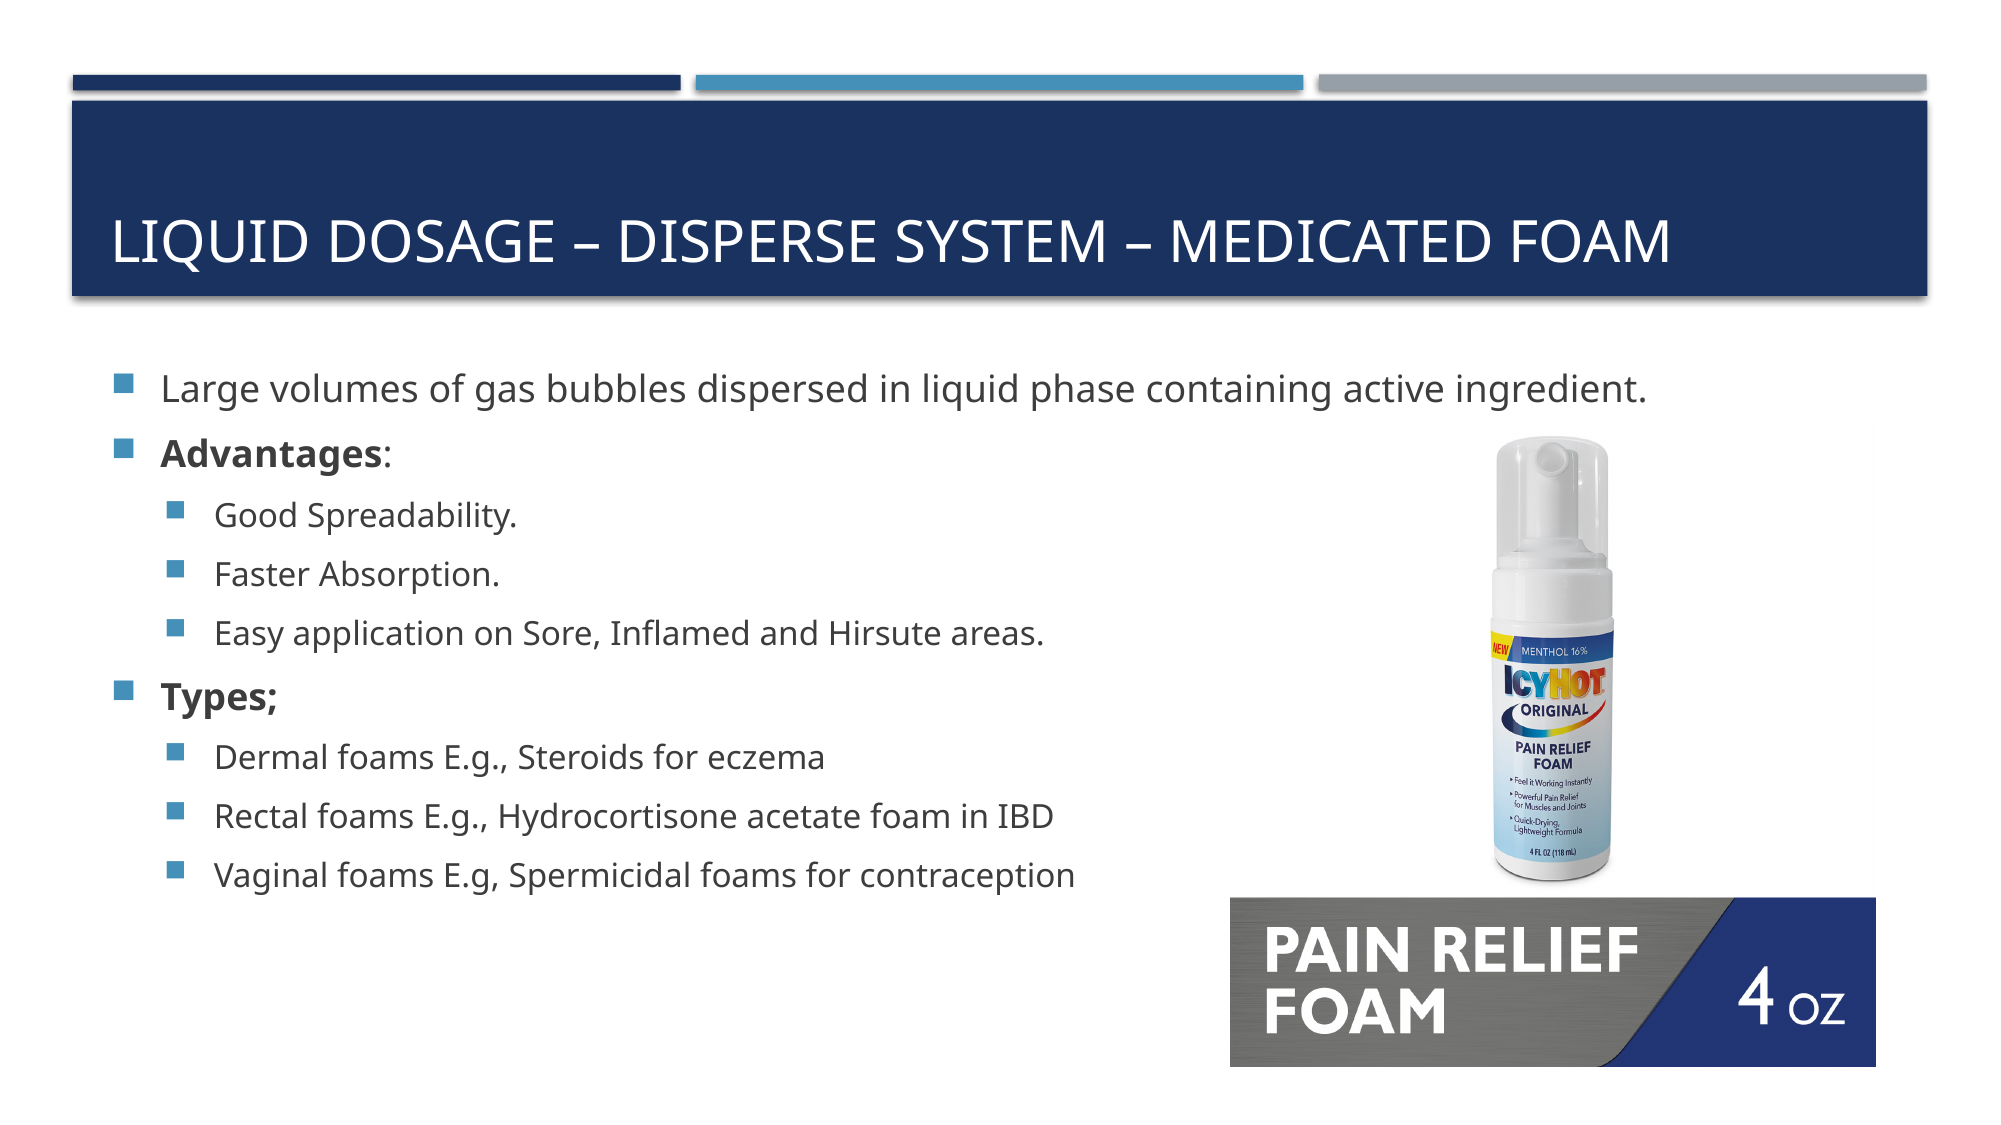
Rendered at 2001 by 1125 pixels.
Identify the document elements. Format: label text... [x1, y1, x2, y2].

list Large volumes of gas bubbles dispersed in liquid phase containing active ingredient. Advantages: Good Spreadability. Faster Absorption. Easy application on Sore, Inflamed and Hirsute areas. Types; Dermal foams E.g., Steroids for eczema Rectal foams E.g., Hydrocortisone acetate foam in IBD Vaginal foams E.g, Spermicidal foams for contraception [95, 357, 1905, 962]
picture [1229, 420, 1877, 1067]
title Liquid dosage – Disperse system – Medicated Foam [95, 115, 1905, 282]
